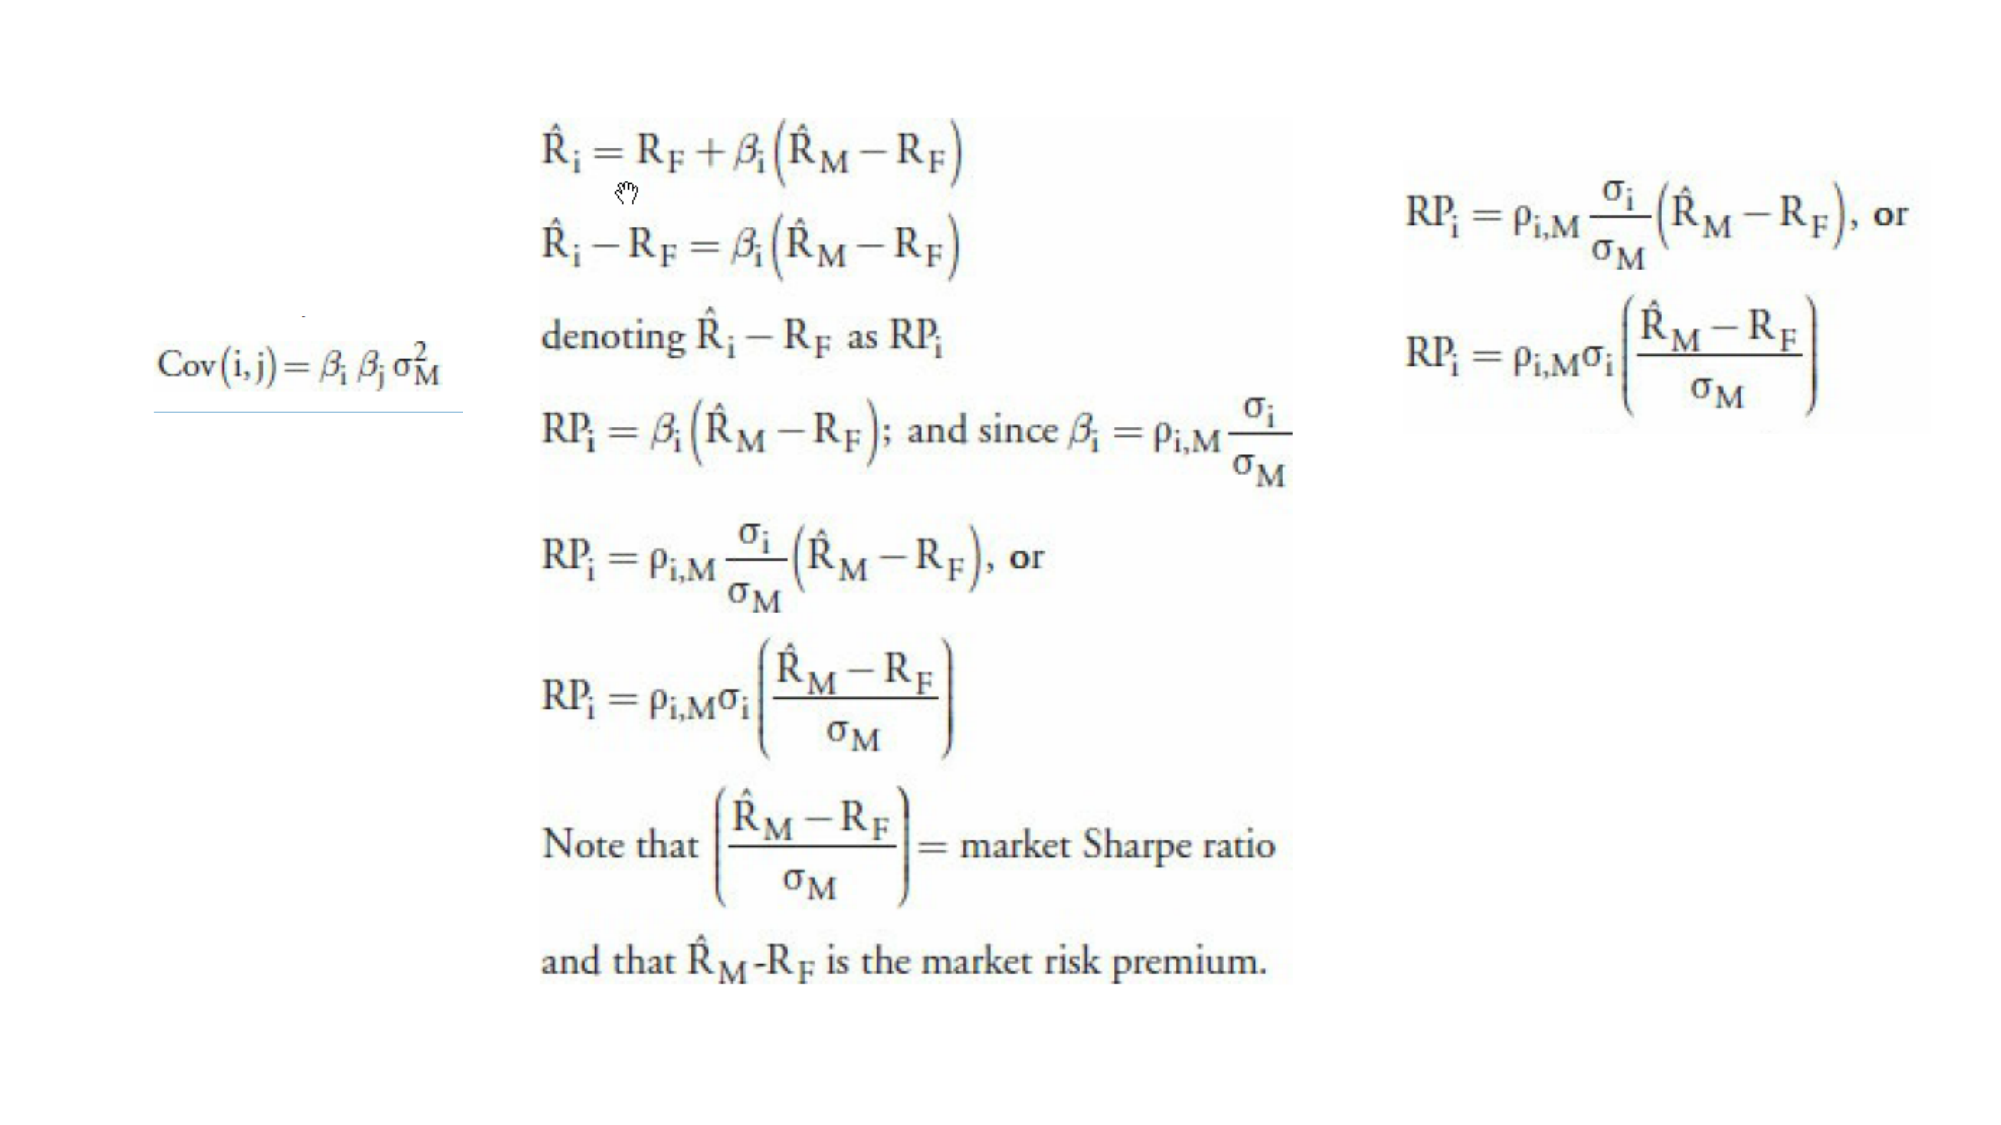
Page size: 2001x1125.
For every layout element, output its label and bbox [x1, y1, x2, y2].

picture [139, 316, 463, 413]
picture [487, 75, 1931, 1023]
